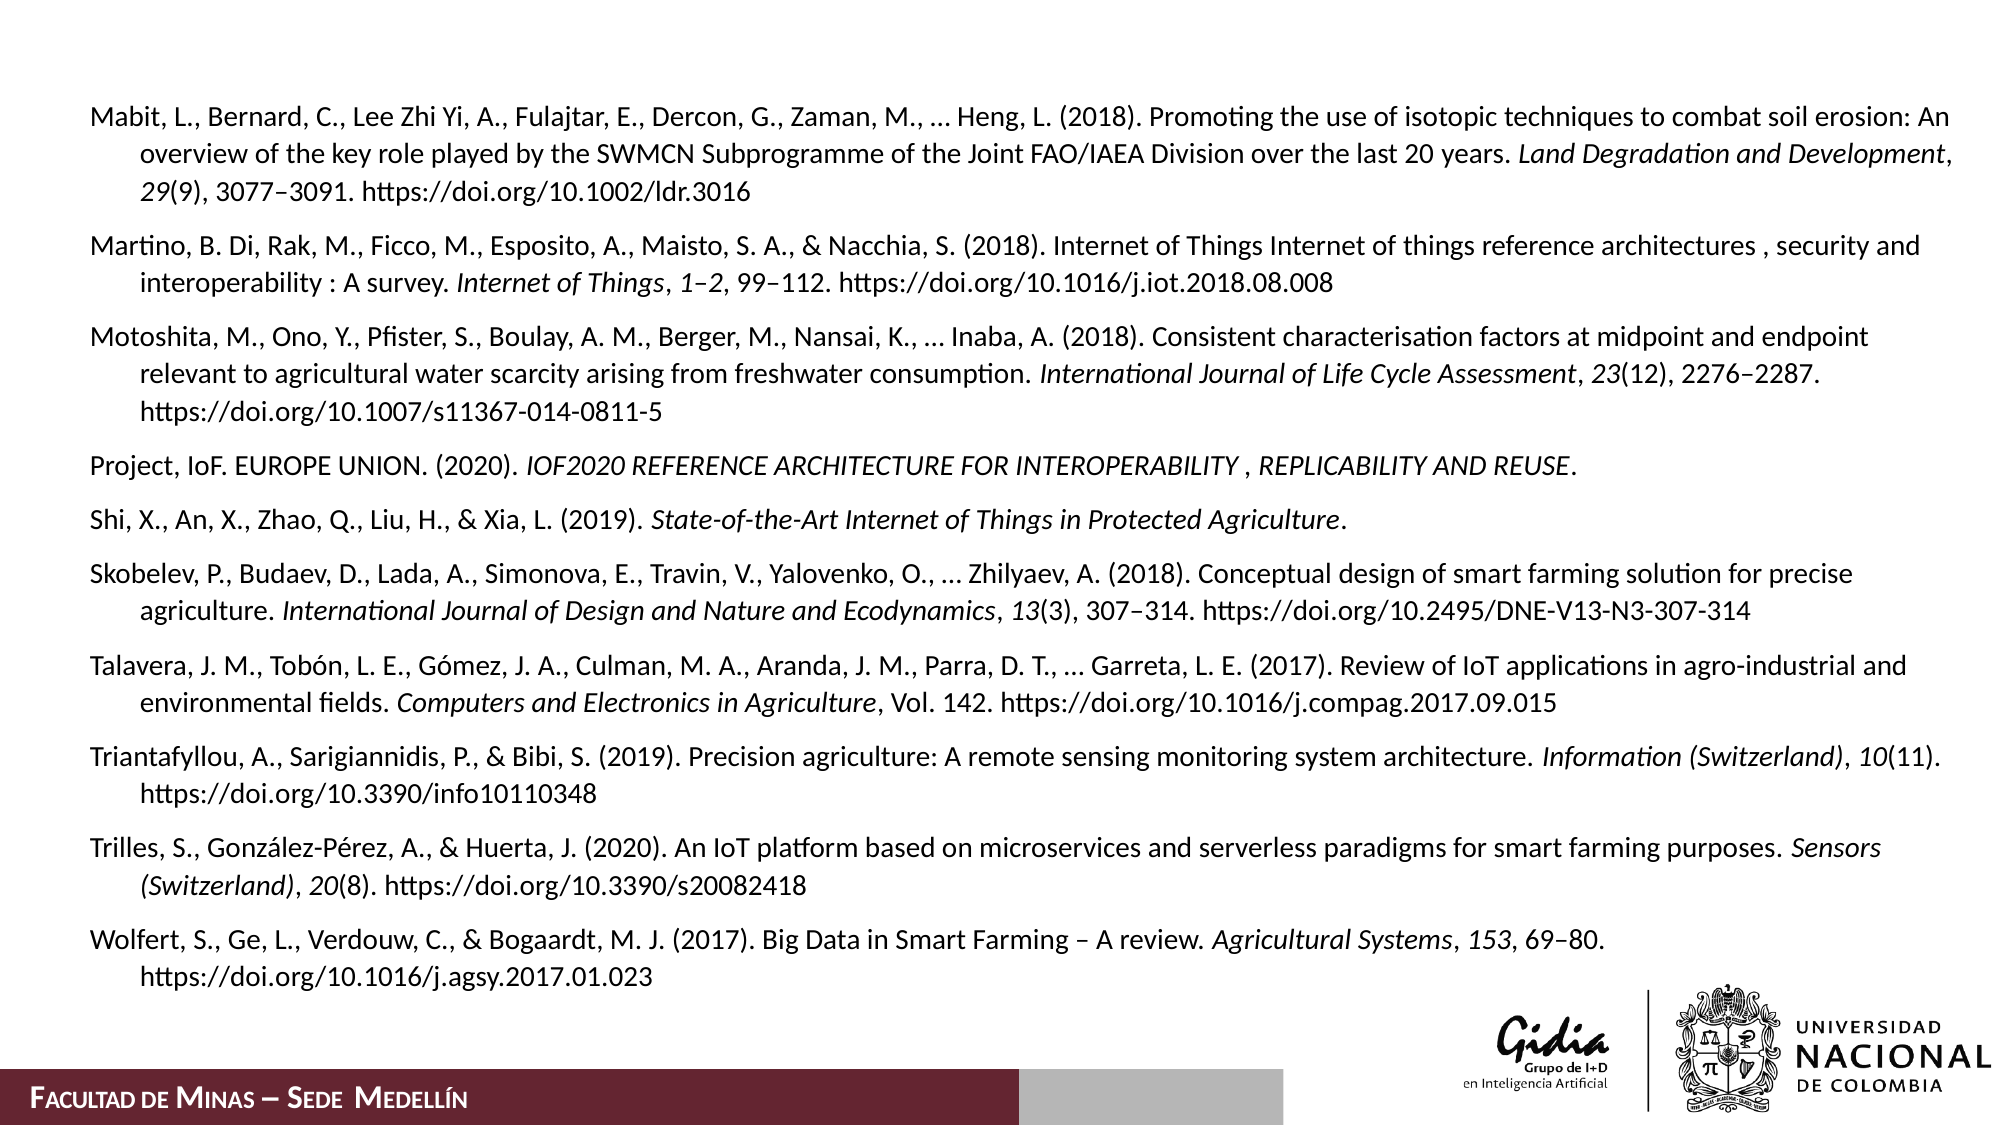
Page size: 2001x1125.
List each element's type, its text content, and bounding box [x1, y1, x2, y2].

picture [1463, 983, 1992, 1113]
text_box Mabit, L., Bernard, C., Lee Zhi Yi, A., Fulajtar, E., Dercon, G., Zaman, M., … Heng, L. (2018). Promoting the use of isotopic techniques to combat soil erosion: An overview of the key role played by the SWMCN Subprogramme of the Joint FAO/IAEA Division over the last 20 years. Land Degradation and Development, 29(9), 3077–3091. https://doi.org/10.1002/ldr.3016 Martino, B. Di, Rak, M., Ficco, M., Esposito, A., Maisto, S. A., & Nacchia, S. (2018). Internet of Things Internet of things reference architectures , security and interoperability : A survey. Internet of Things, 1–2, 99–112. https://doi.org/10.1016/j.iot.2018.08.008 Motoshita, M., Ono, Y., Pfister, S., Boulay, A. M., Berger, M., Nansai, K., … Inaba, A. (2018). Consistent characterisation factors at midpoint and endpoint relevant to agricultural water scarcity arising from freshwater consumption. International Journal of Life Cycle Assessment, 23(12), 2276–2287. https://doi.org/10.1007/s11367-014-0811-5 Project, IoF. EUROPE UNION. (2020). IOF2020 REFERENCE ARCHITECTURE FOR INTEROPERABILITY , REPLICABILITY AND REUSE. Shi, X., An, X., Zhao, Q., Liu, H., & Xia, L. (2019). State-of-the-Art Internet of Things in Protected Agriculture. Skobelev, P., Budaev, D., Lada, A., Simonova, E., Travin, V., Yalovenko, O., … Zhilyaev, A. (2018). Conceptual design of smart farming solution for precise agriculture. International Journal of Design and Nature and Ecodynamics, 13(3), 307–314. https://doi.org/10.2495/DNE-V13-N3-307-314 Talavera, J. M., Tobón, L. E., Gómez, J. A., Culman, M. A., Aranda, J. M., Parra, D. T., … Garreta, L. E. (2017). Review of IoT applications in agro-industrial and environmental fields. Computers and Electronics in Agriculture, Vol. 142. https://doi.org/10.1016/j.compag.2017.09.015 Triantafyllou, A., Sarigiannidis, P., & Bibi, S. (2019). Precision agriculture: A remote sensing monitoring system architecture. Information (Switzerland), 10(11). https://doi.org/10.3390/info10110348 Trilles, S., González-Pérez, A., & Huerta, J. (2020). An IoT platform based on microservices and serverless paradigms for smart farming purposes. Sensors (Switzerland), 20(8). https://doi.org/10.3390/s20082418 Wolfert, S., Ge, L., Verdouw, C., & Bogaardt, M. J. (2017). Big Data in Smart Farming – A review. Agricultural Systems, 153, 69–80. https://doi.org/10.1016/j.agsy.2017.01.023 [75, 87, 1988, 1000]
